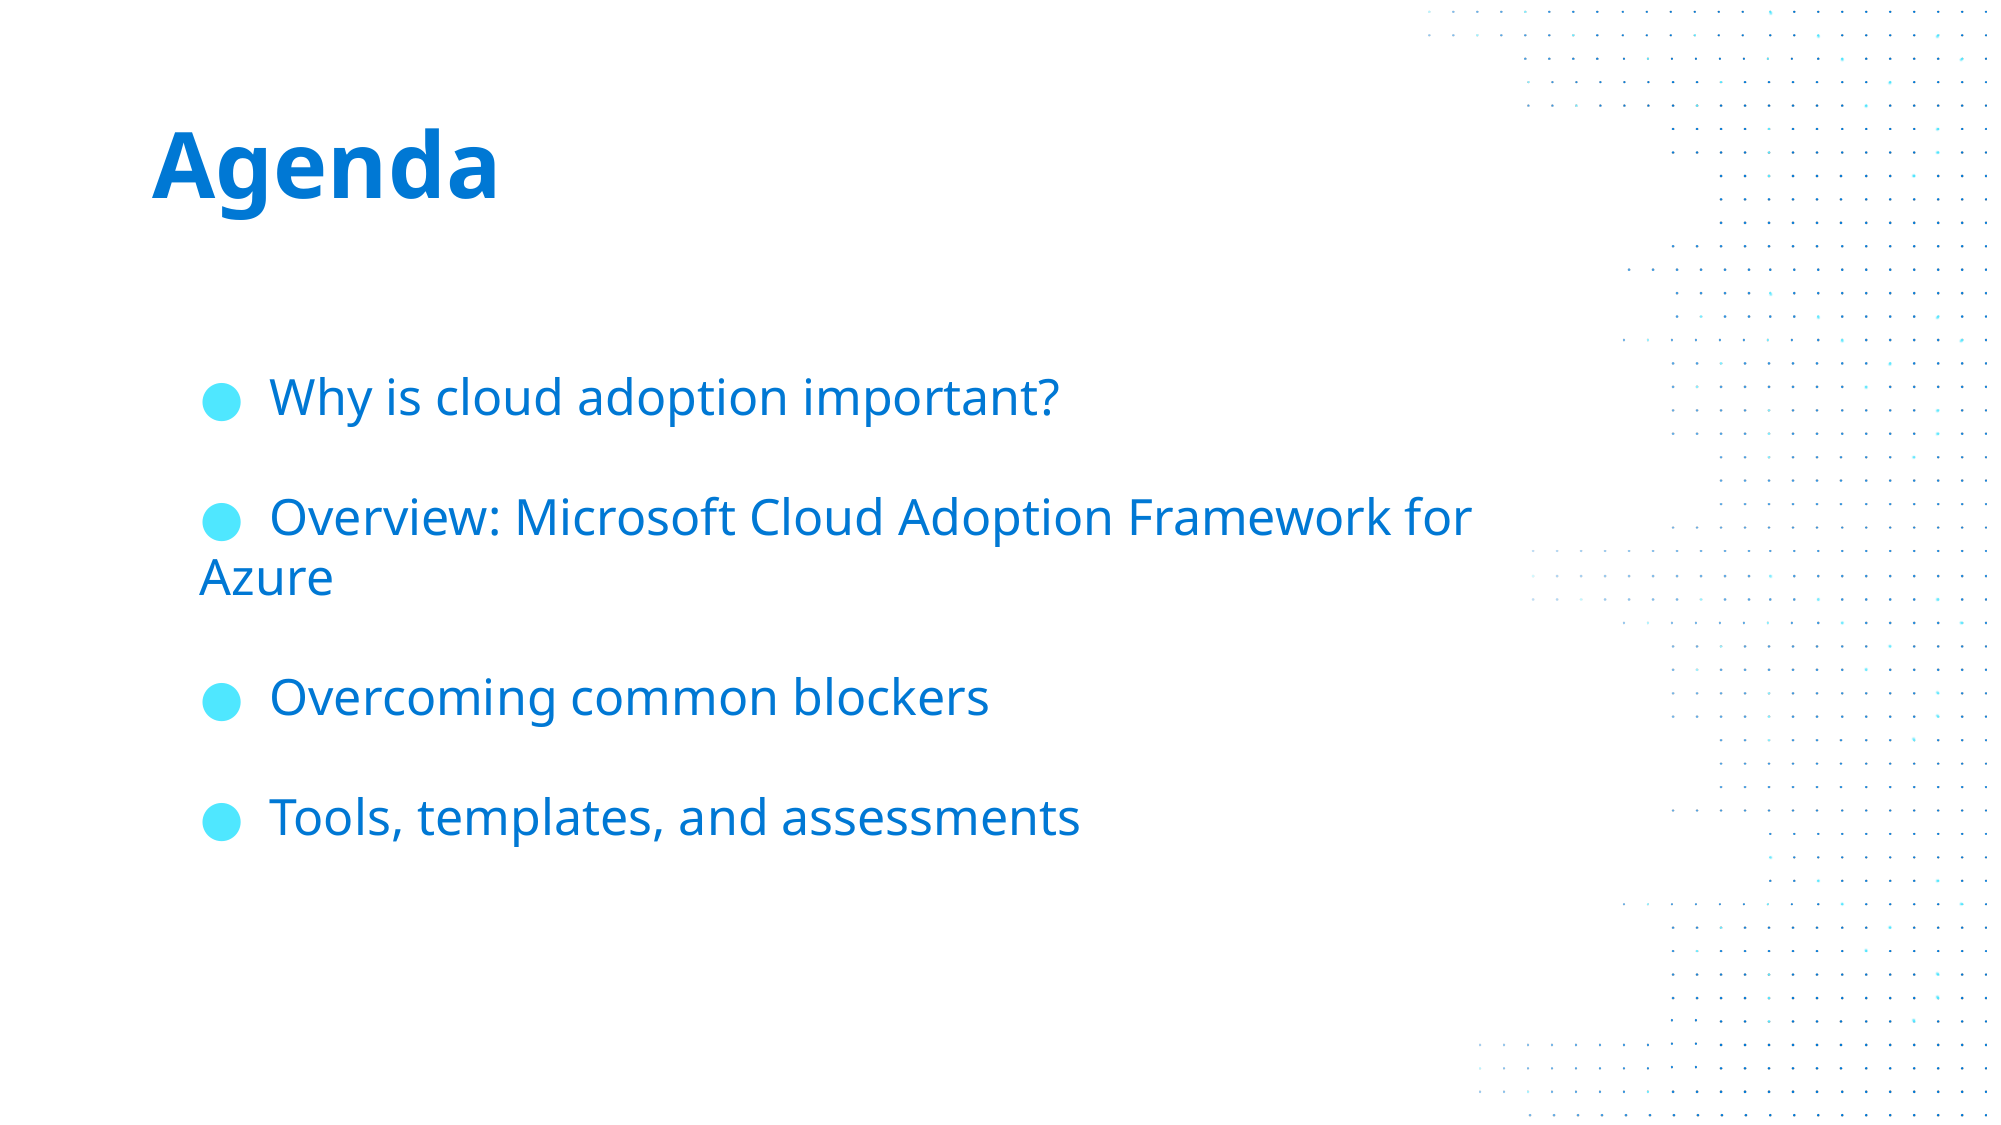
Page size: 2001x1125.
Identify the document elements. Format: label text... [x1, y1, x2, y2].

title Agenda [137, 59, 1428, 278]
picture [1428, 8, 1987, 1117]
text_box ● Why is cloud adoption important? ● Overview: Microsoft Cloud Adoption Framework for Azure ● Overcoming common blockers ● Tools, templates, and assessments [185, 357, 1428, 1033]
